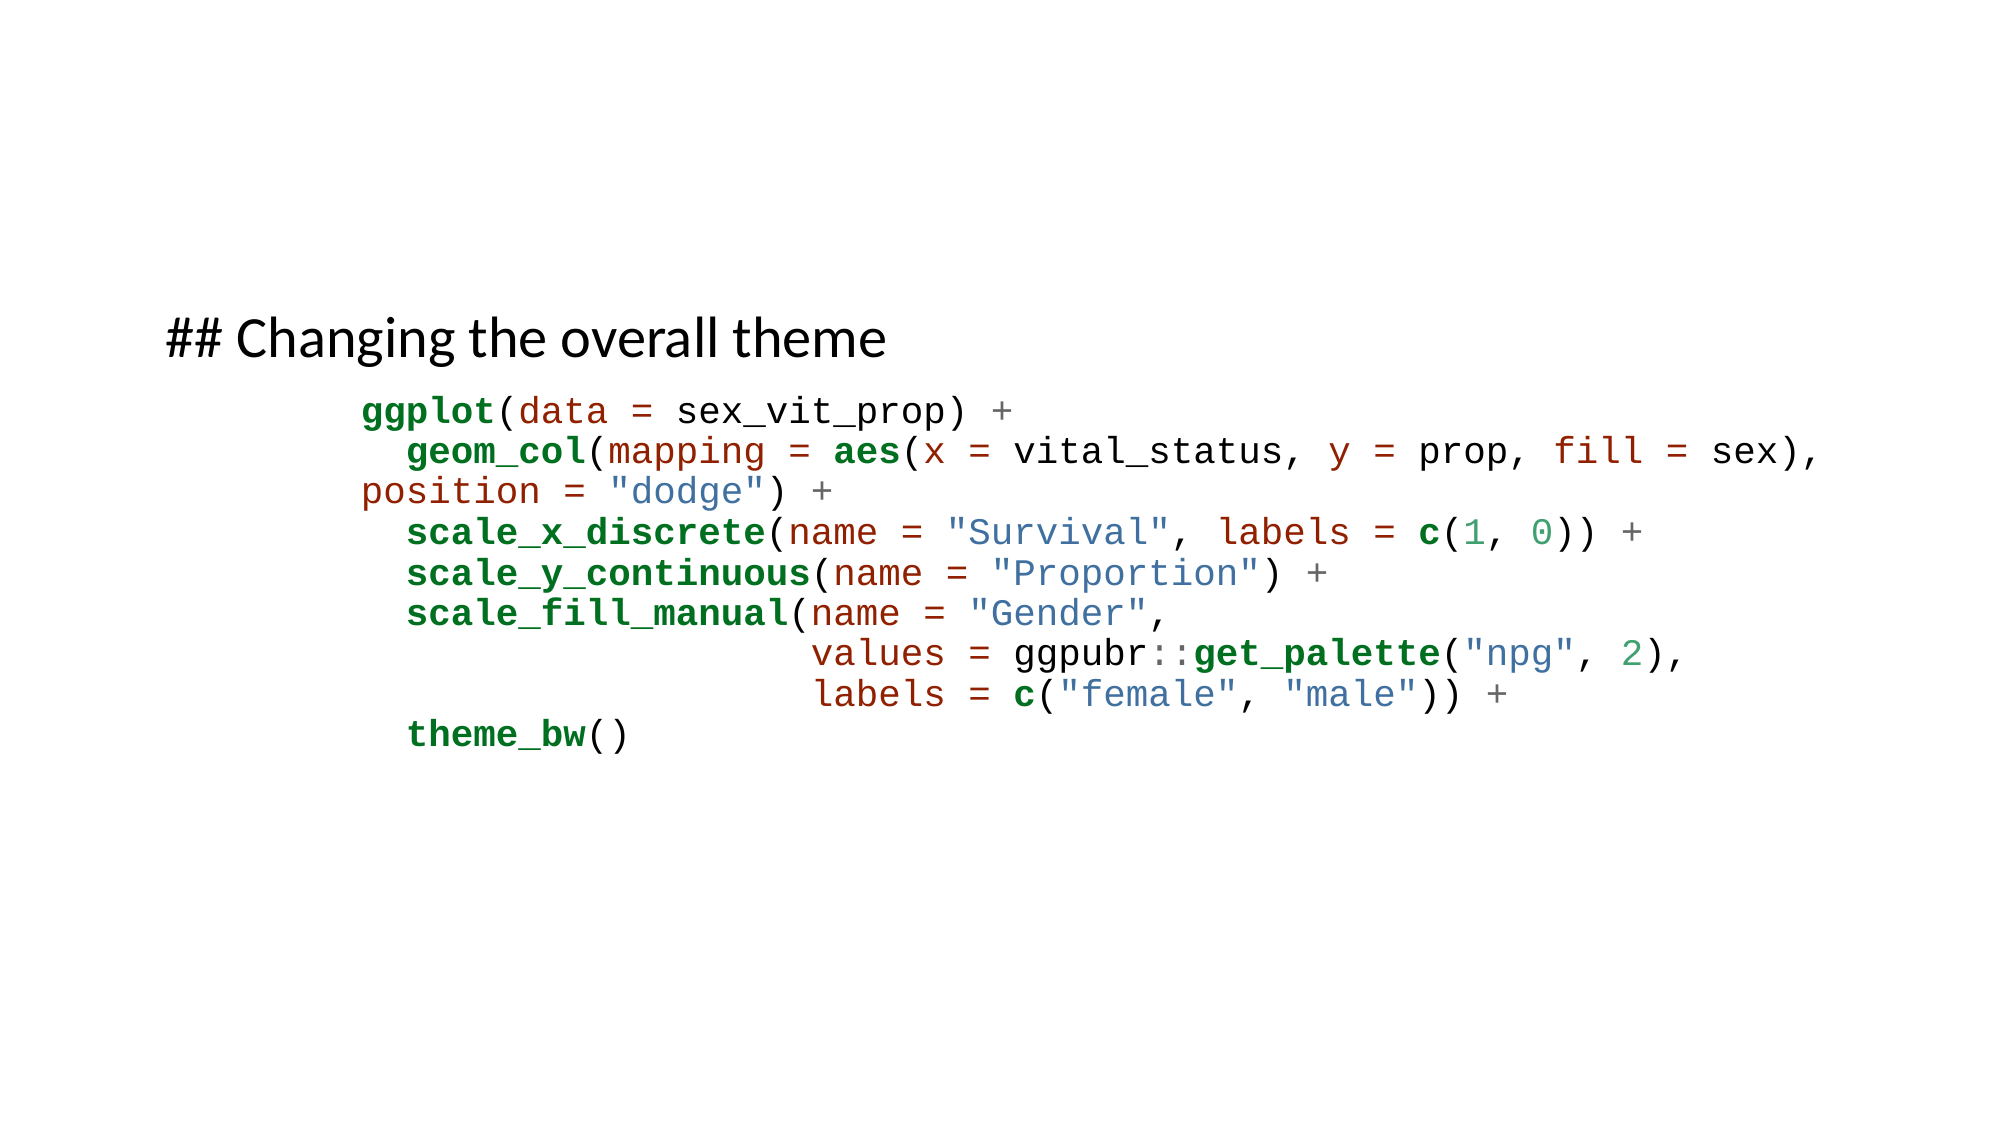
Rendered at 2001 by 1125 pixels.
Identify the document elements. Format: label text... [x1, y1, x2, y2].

list ## Changing the overall theme ggplot(data = sex_vit_prop) + geom_col(mapping = aes(x = vital_status, y = prop, fill = sex), position = "dodge") + scale_x_discrete(name = "Survival", labels = c(1, 0)) + scale_y_continuous(name = "Proportion") + scale_fill_manual(name = "Gender", values = ggpubr::get_palette("npg", 2), labels = c("female", "male")) + theme_bw() [137, 299, 1863, 1014]
